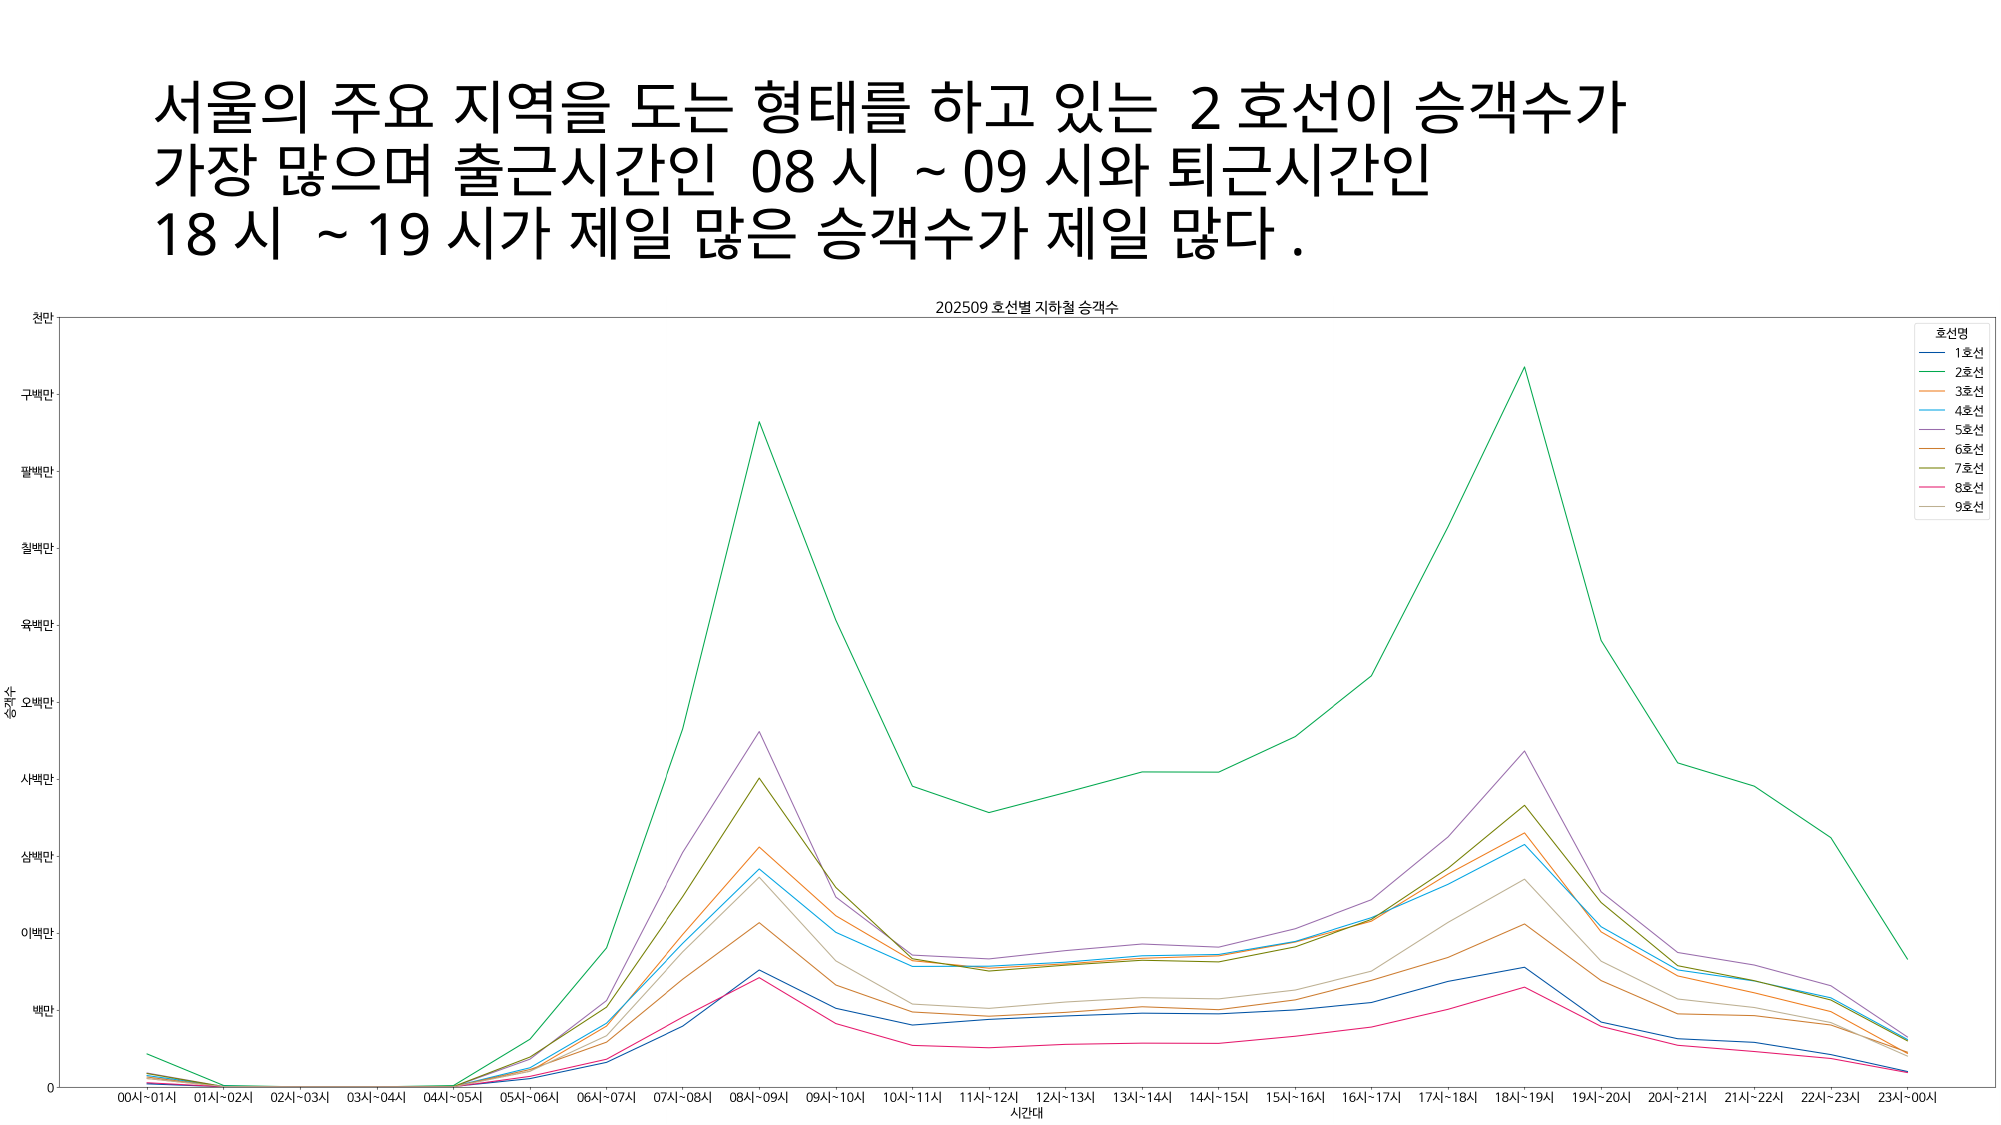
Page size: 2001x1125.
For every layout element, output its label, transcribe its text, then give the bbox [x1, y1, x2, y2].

list 서울의 주요 지역을 도는 형태를 하고 있는 2호선이 승객수가 가장 많으며 출근시간인 08시 ~ 09시와 퇴근시간인 18시 ~ 19시가 제일 많은 승객수가 제일 많다. [137, 71, 1863, 295]
picture [0, 295, 2000, 1125]
